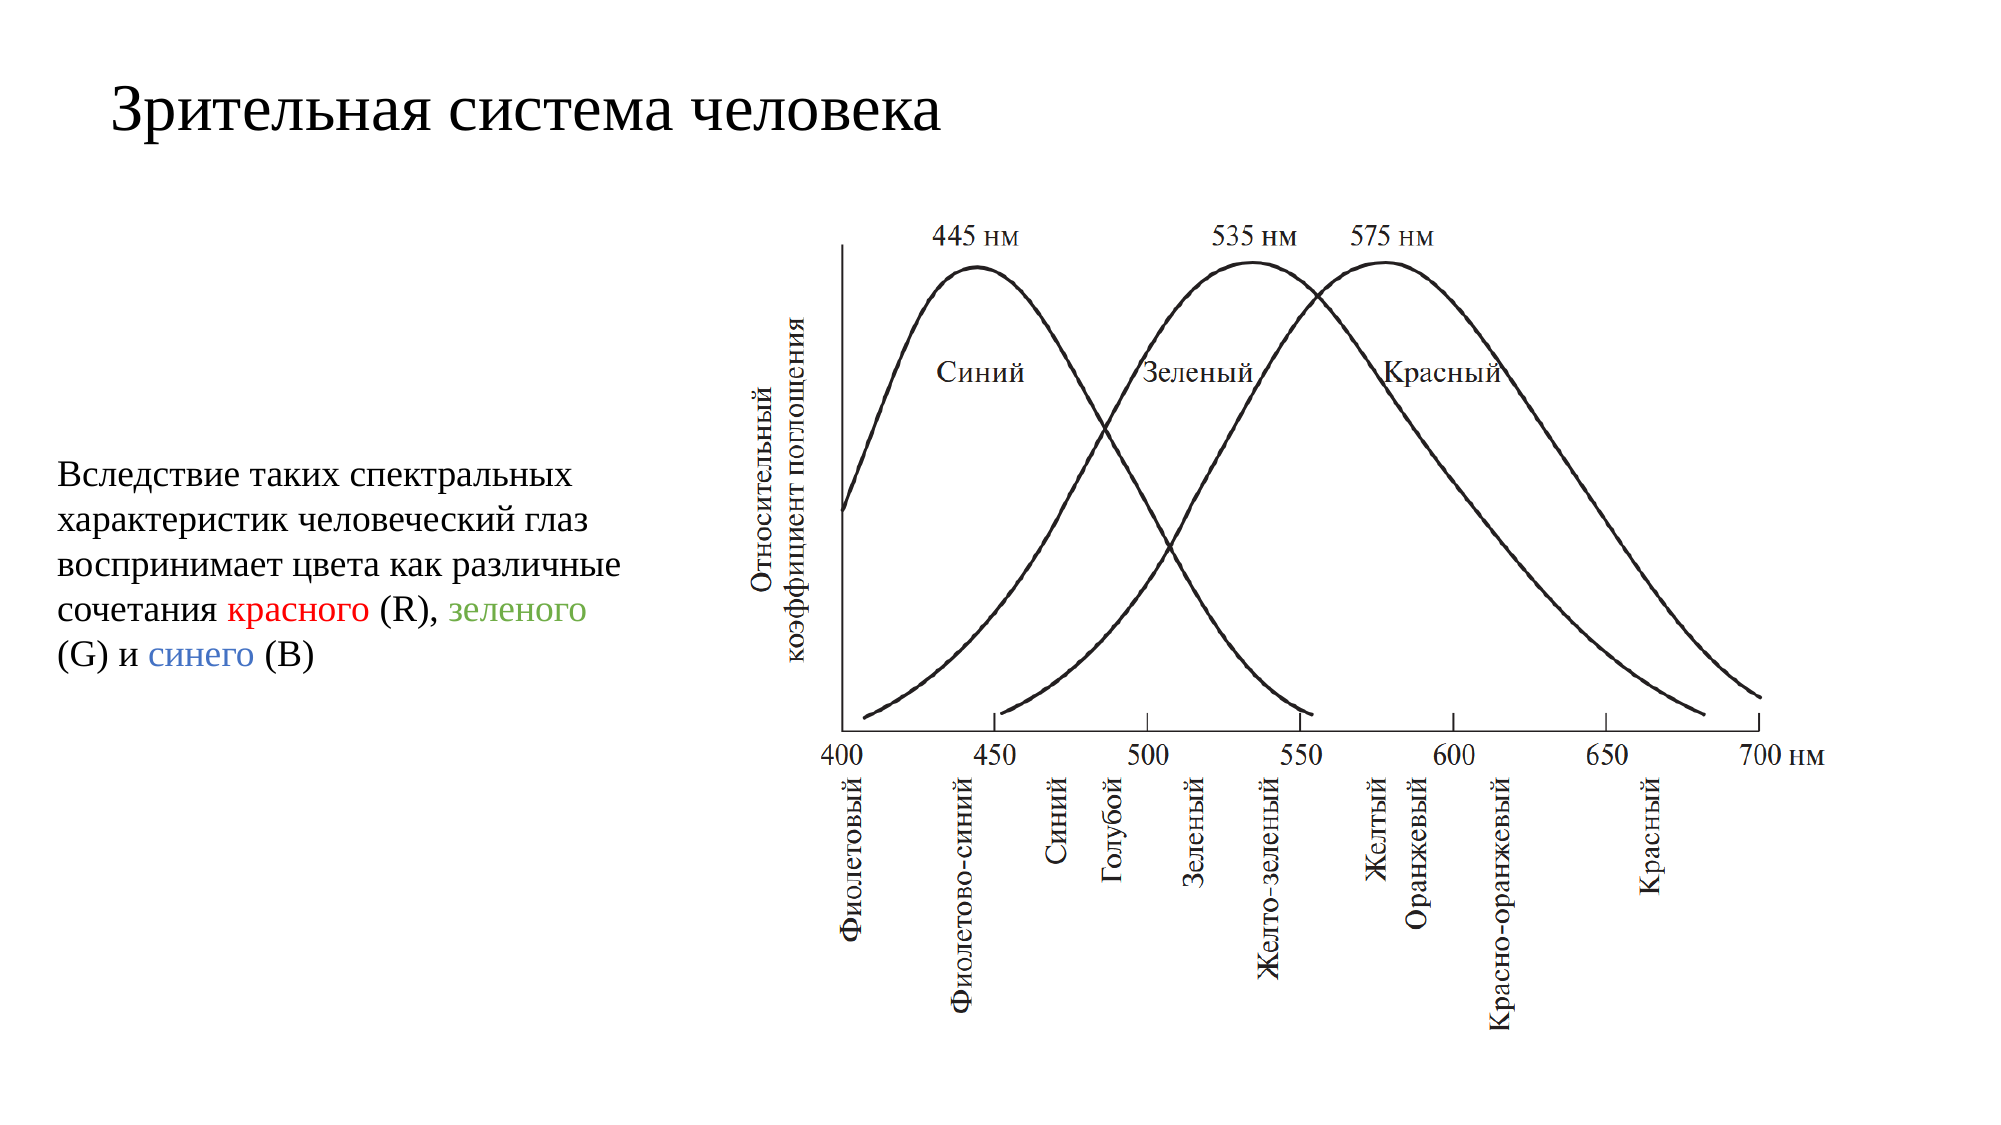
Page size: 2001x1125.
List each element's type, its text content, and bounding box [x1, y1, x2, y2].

picture [742, 166, 1852, 1030]
text_box Вследствие таких спектральных характеристик человеческий глаз воспринимает цвета как различные сочетания красного (R), зеленого (G) и синего (B) [42, 441, 657, 681]
title Зрительная система человека [95, 0, 1918, 218]
